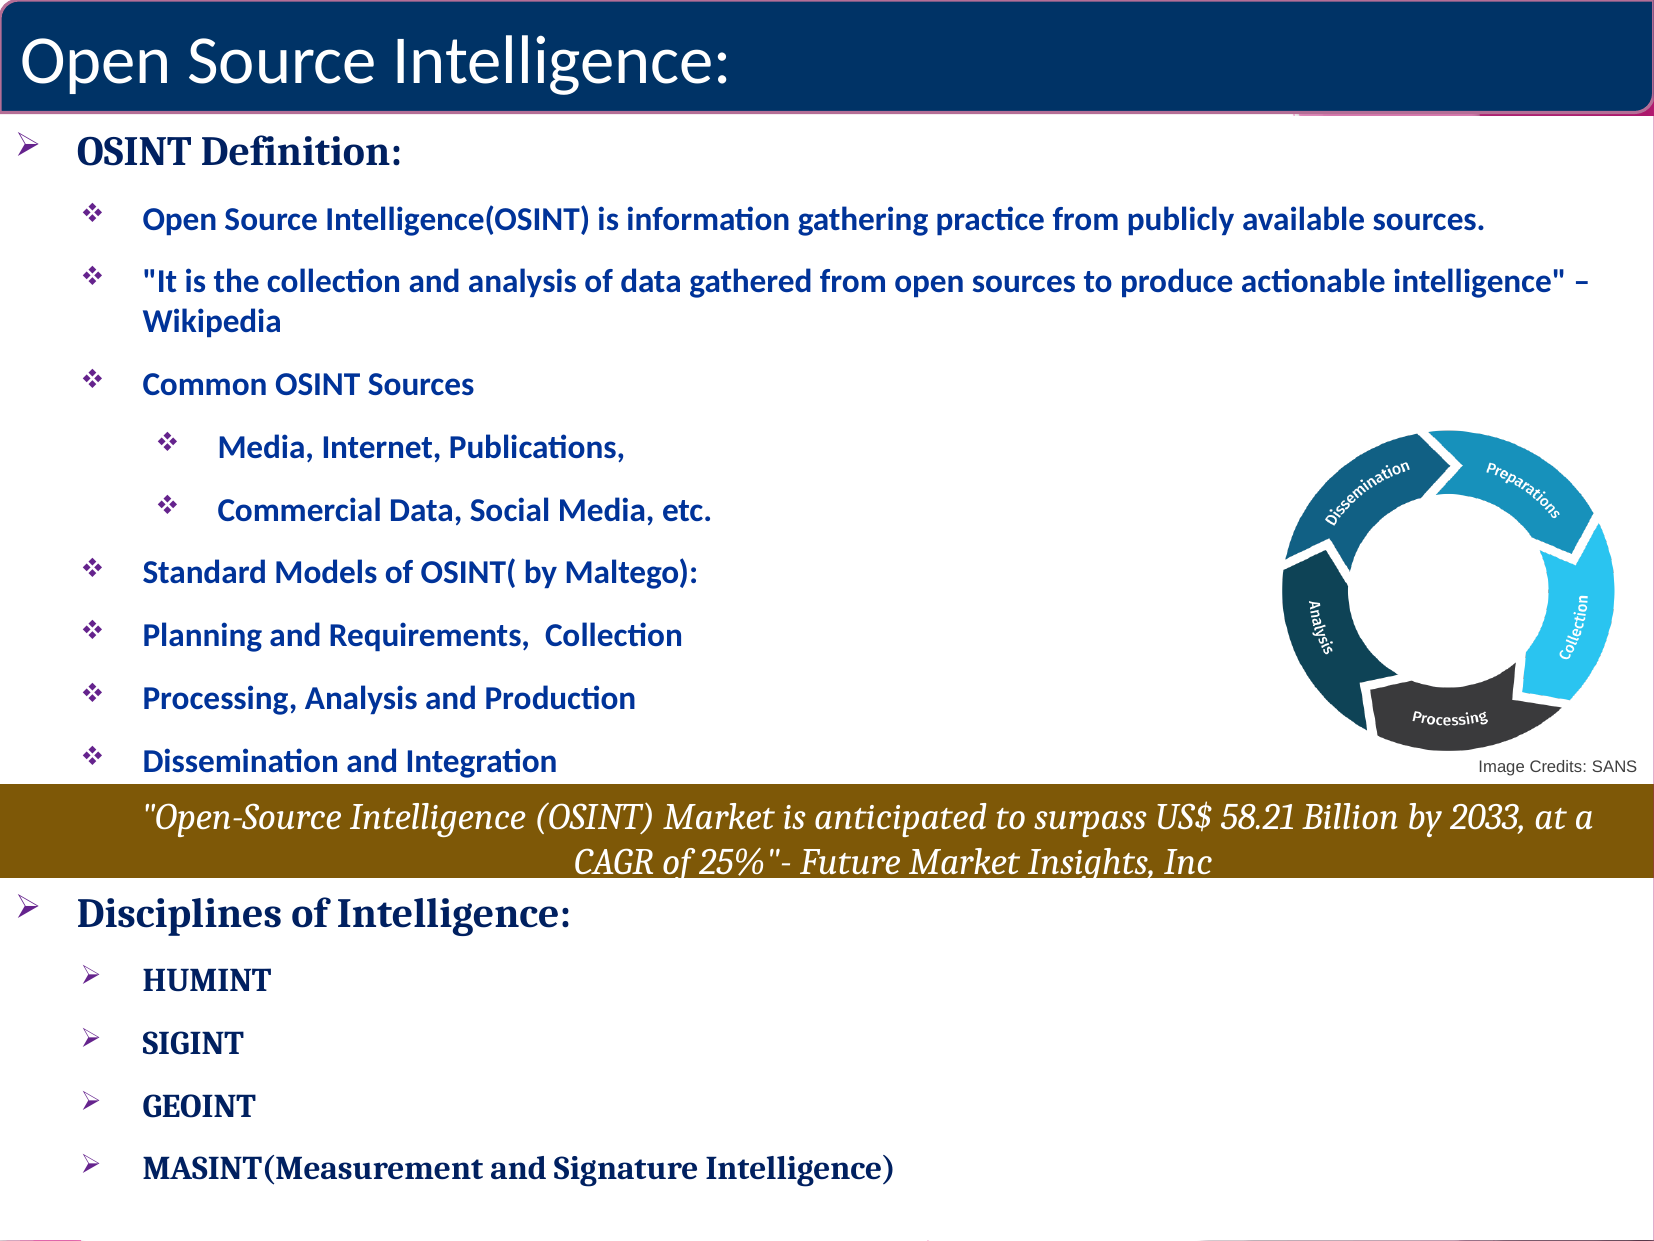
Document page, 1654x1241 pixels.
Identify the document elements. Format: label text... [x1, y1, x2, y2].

text_box "Open-Source Intelligence (OSINT) Market is anticipated to surpass US$ 58.21 Billion by 2033, at a CAGR of 25%"- Future Market Insights, Inc [0, 784, 1654, 878]
text_box Open Source Intelligence: [0, 0, 1654, 115]
text_box Disciplines of Intelligence: HUMINT SIGINT GEOINT MASINT(Measurement and Signature Intelligence) [0, 878, 1654, 1240]
picture [1271, 420, 1625, 762]
text_box OSINT Definition: Open Source Intelligence(OSINT) is information gathering practice from publicly available sources. "It is the collection and analysis of data gathered from open sources to produce actionable intelligence" – Wikipedia Common OSINT Sources Media, Internet, Publications, Commercial Data, Social Media, etc. Standard Models of OSINT( by Maltego): Planning and Requirements, Collection Processing, Analysis and Production Dissemination and Integration [0, 116, 1654, 784]
text_box Image Credits: SANS [1463, 748, 1653, 784]
